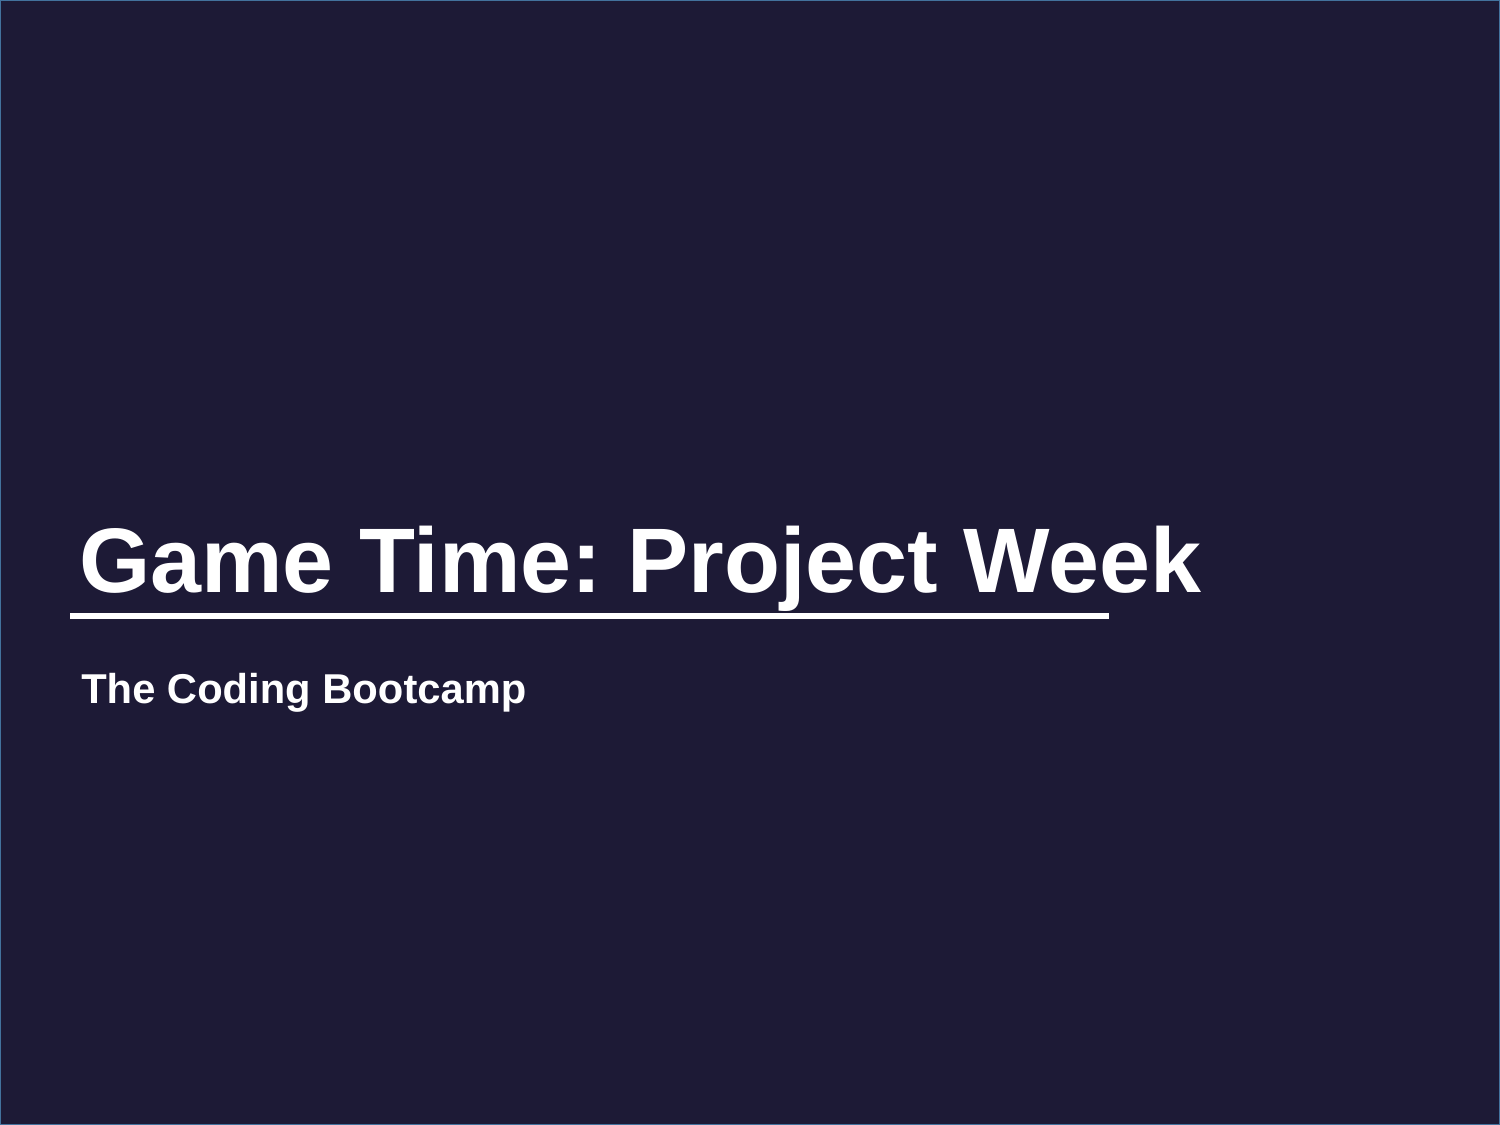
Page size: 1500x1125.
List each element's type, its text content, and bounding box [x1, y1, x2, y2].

title Game Time: Project Week [64, 484, 1415, 628]
